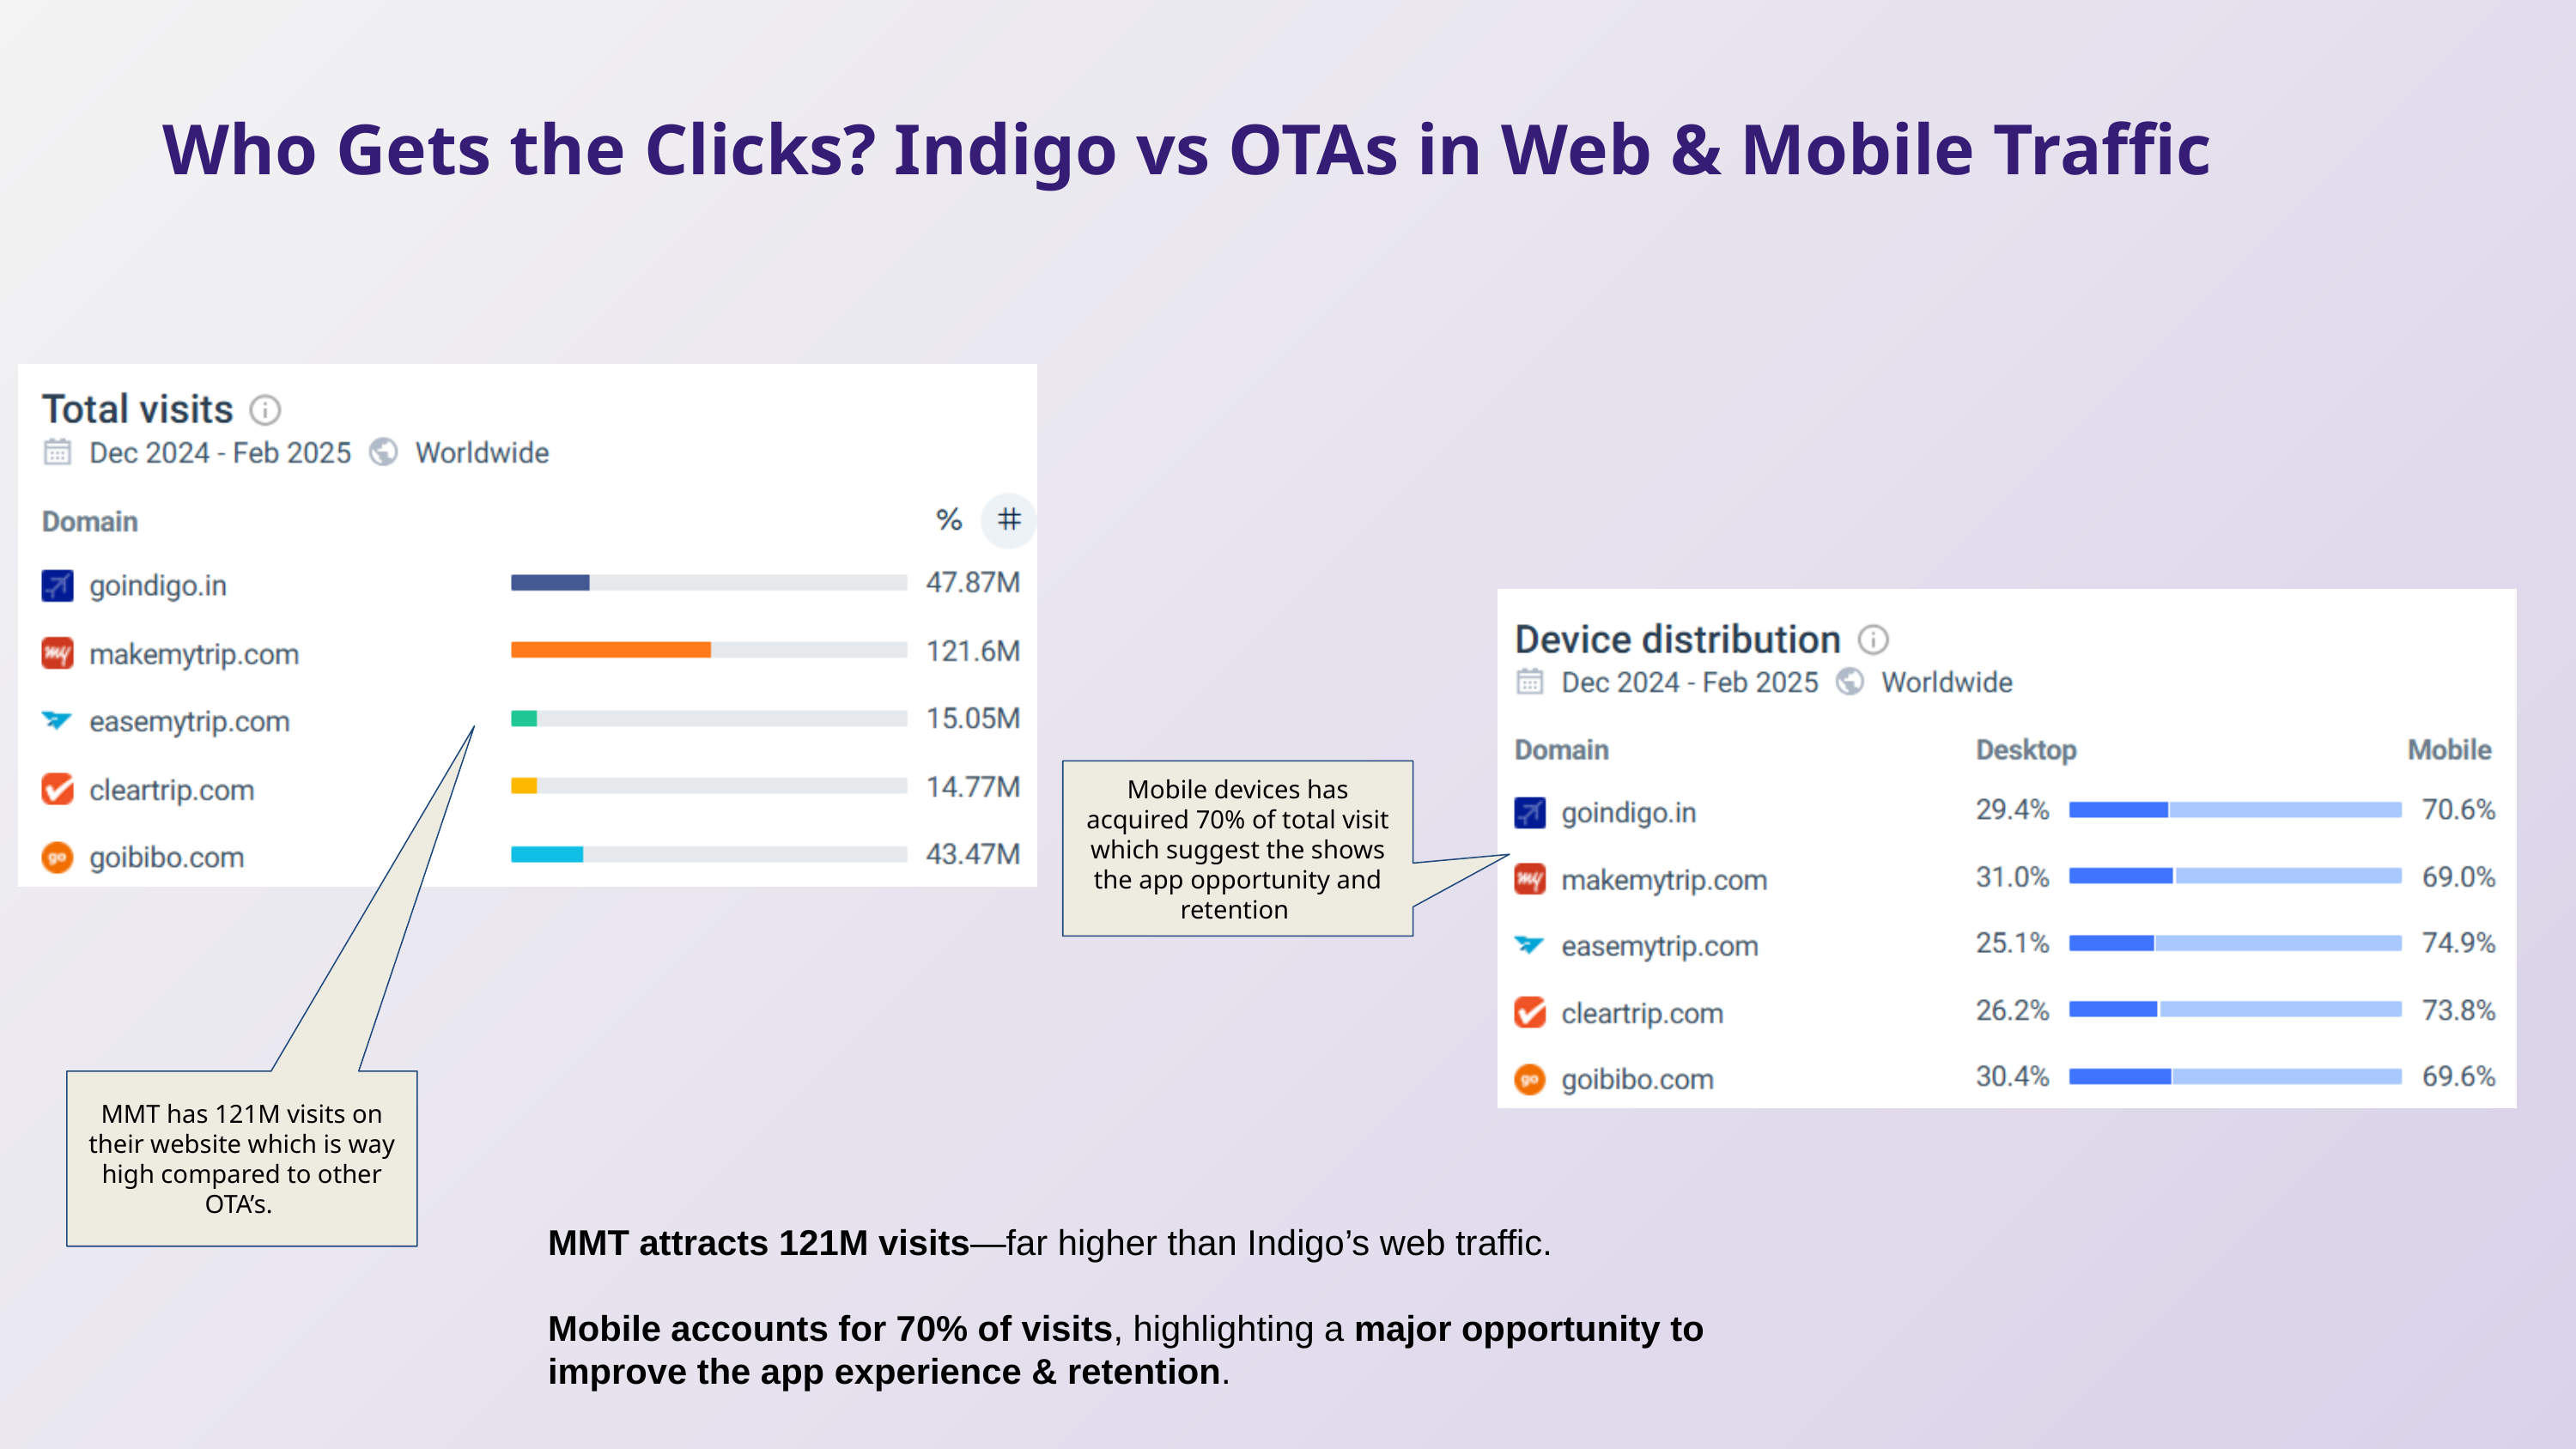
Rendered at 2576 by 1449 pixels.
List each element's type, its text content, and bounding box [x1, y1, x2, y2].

text_box MMT has 121M visits on their website which is way high compared to other OTA’s. [66, 894, 419, 1246]
text_box MMT attracts 121M visits—far higher than Indigo’s web traffic. Mobile accounts for 70% of visits, highlighting a major opportunity to improve the app experience & retention. [535, 1206, 1746, 1404]
picture [1498, 589, 2517, 1108]
title Who Gets the Clicks? Indigo vs OTAs in Web & Mobile Traffic [149, 67, 2468, 228]
text_box Mobile devices has acquired 70% of total visit which suggest the shows the app opportunity and retention [1062, 761, 1493, 937]
picture [18, 364, 1037, 887]
